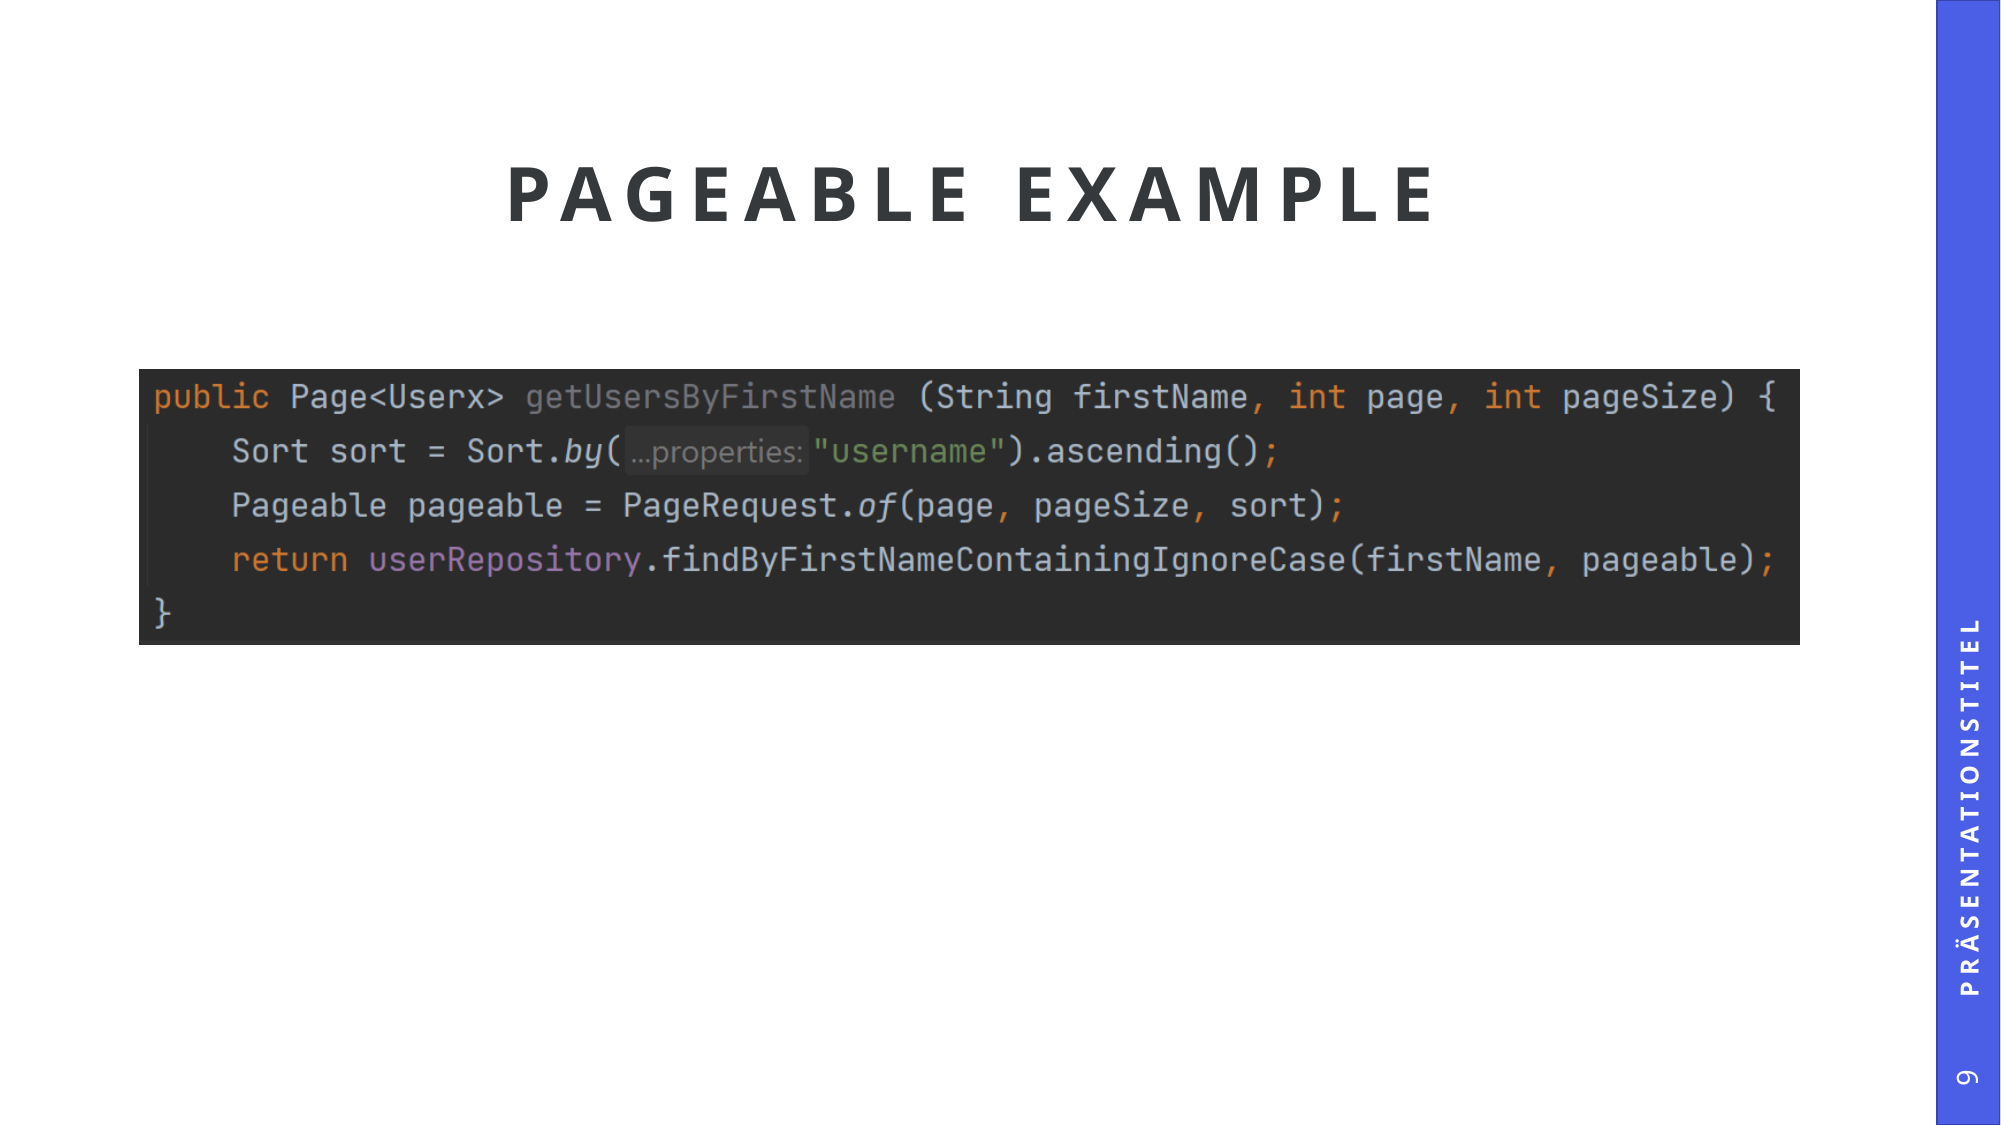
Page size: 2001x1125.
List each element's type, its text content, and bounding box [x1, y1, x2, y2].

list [139, 369, 1800, 645]
title Pageable Example [139, 143, 1800, 251]
footer Präsentationstitel [1937, 0, 2000, 1032]
slide_number 9 [1937, 1032, 2000, 1125]
